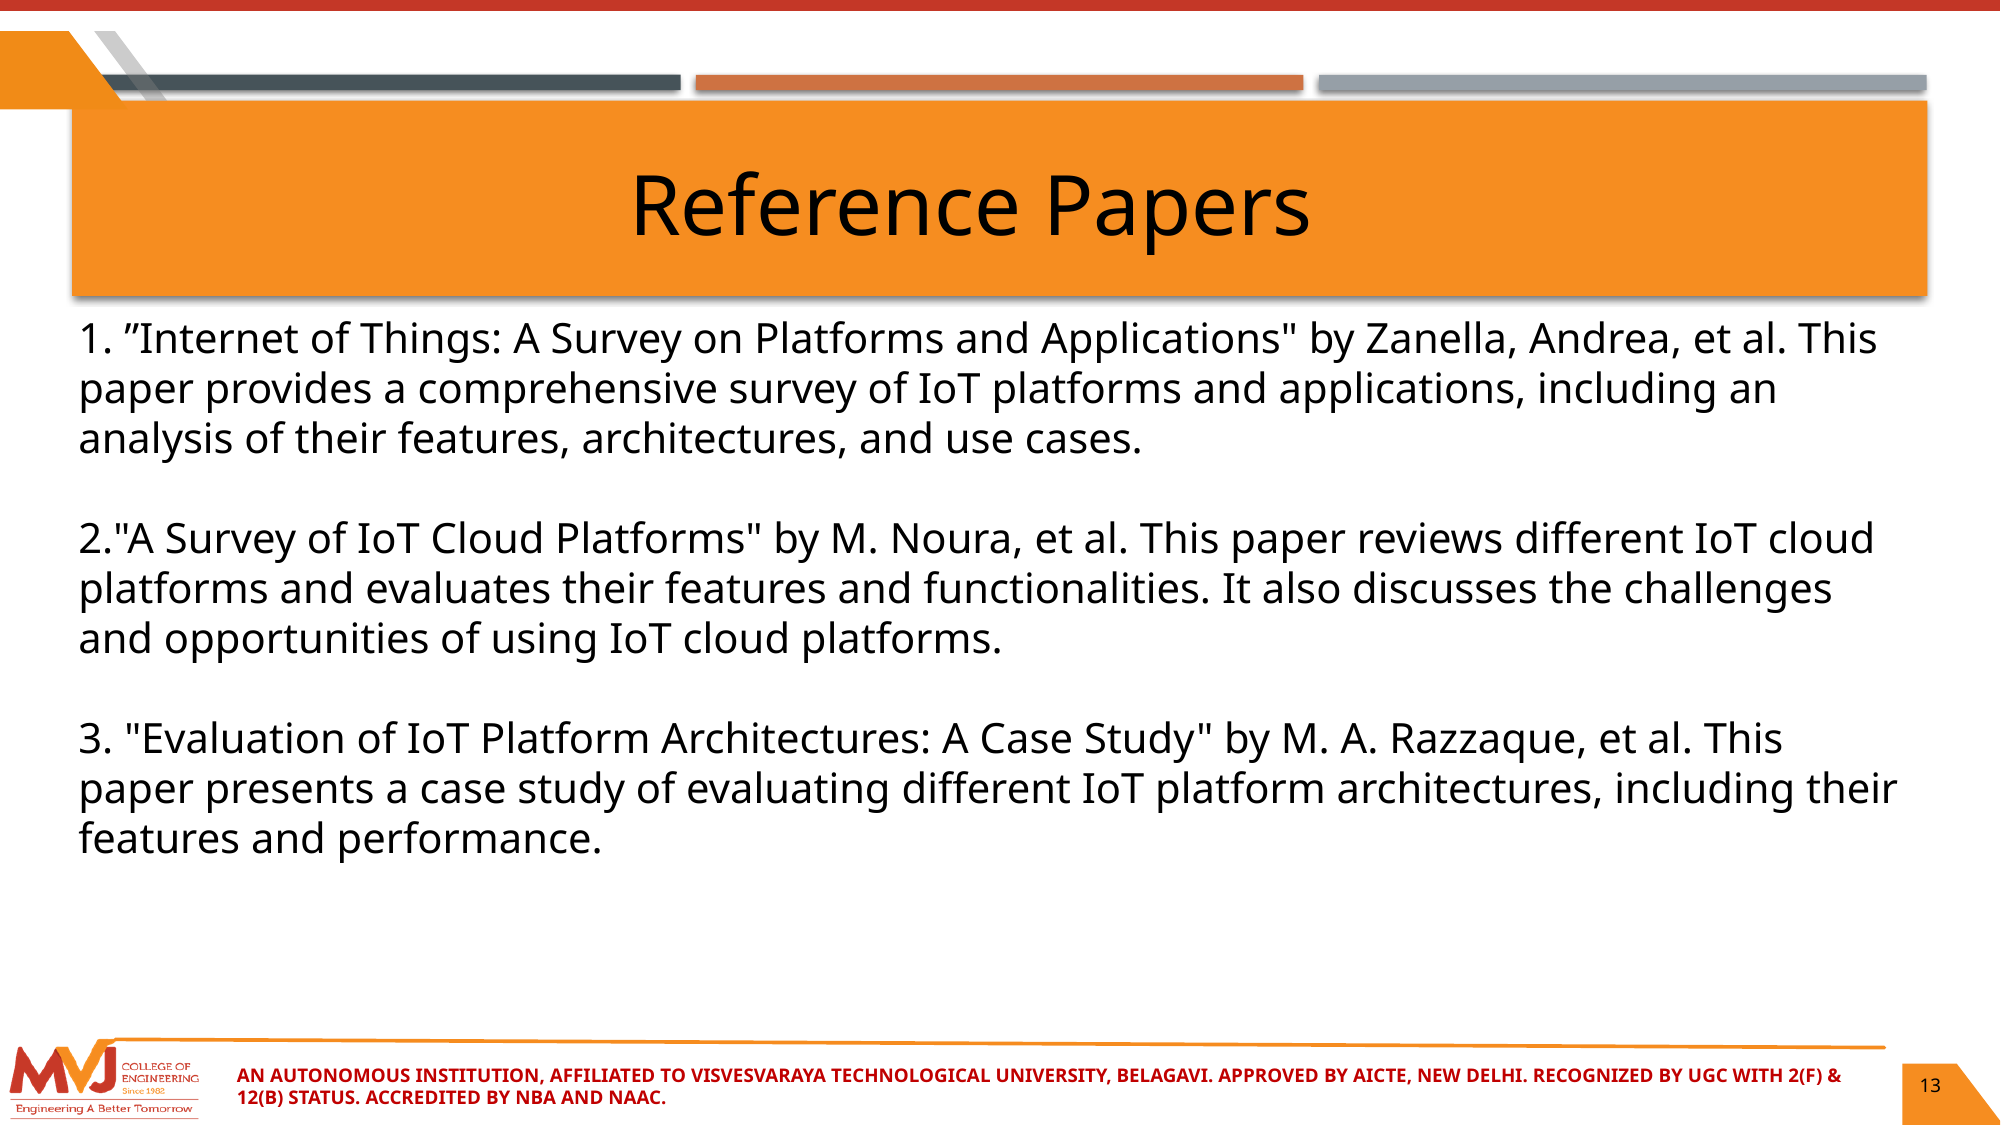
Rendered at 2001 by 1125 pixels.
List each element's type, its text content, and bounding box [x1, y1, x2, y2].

text_box Reference Papers [353, 145, 1679, 260]
picture [0, 1023, 206, 1124]
text_box 1. ”Internet of Things: A Survey on Platforms and Applications" by Zanella, Andrea, et al. This paper provides a comprehensive survey of IoT platforms and applications, including an analysis of their features, architectures, and use cases. 2."A Survey of IoT Cloud Platforms" by M. Noura, et al. This paper reviews different IoT cloud platforms and evaluates their features and functionalities. It also discusses the challenges and opportunities of using IoT cloud platforms. 3. "Evaluation of IoT Platform Architectures: A Case Study" by M. A. Razzaque, et al. This paper presents a case study of evaluating different IoT platform architectures, including their features and performance. [63, 303, 1919, 869]
slide_number 13 [1882, 1060, 1956, 1114]
footer An Autonomous Institution, Affiliated to Visvesvaraya Technological University, Belagavi. Approved By AICTE, New Delhi. Recognized by UGC with 2(f) & 12(B) status. Accredited by NBA and NAAC. [221, 1055, 1883, 1117]
